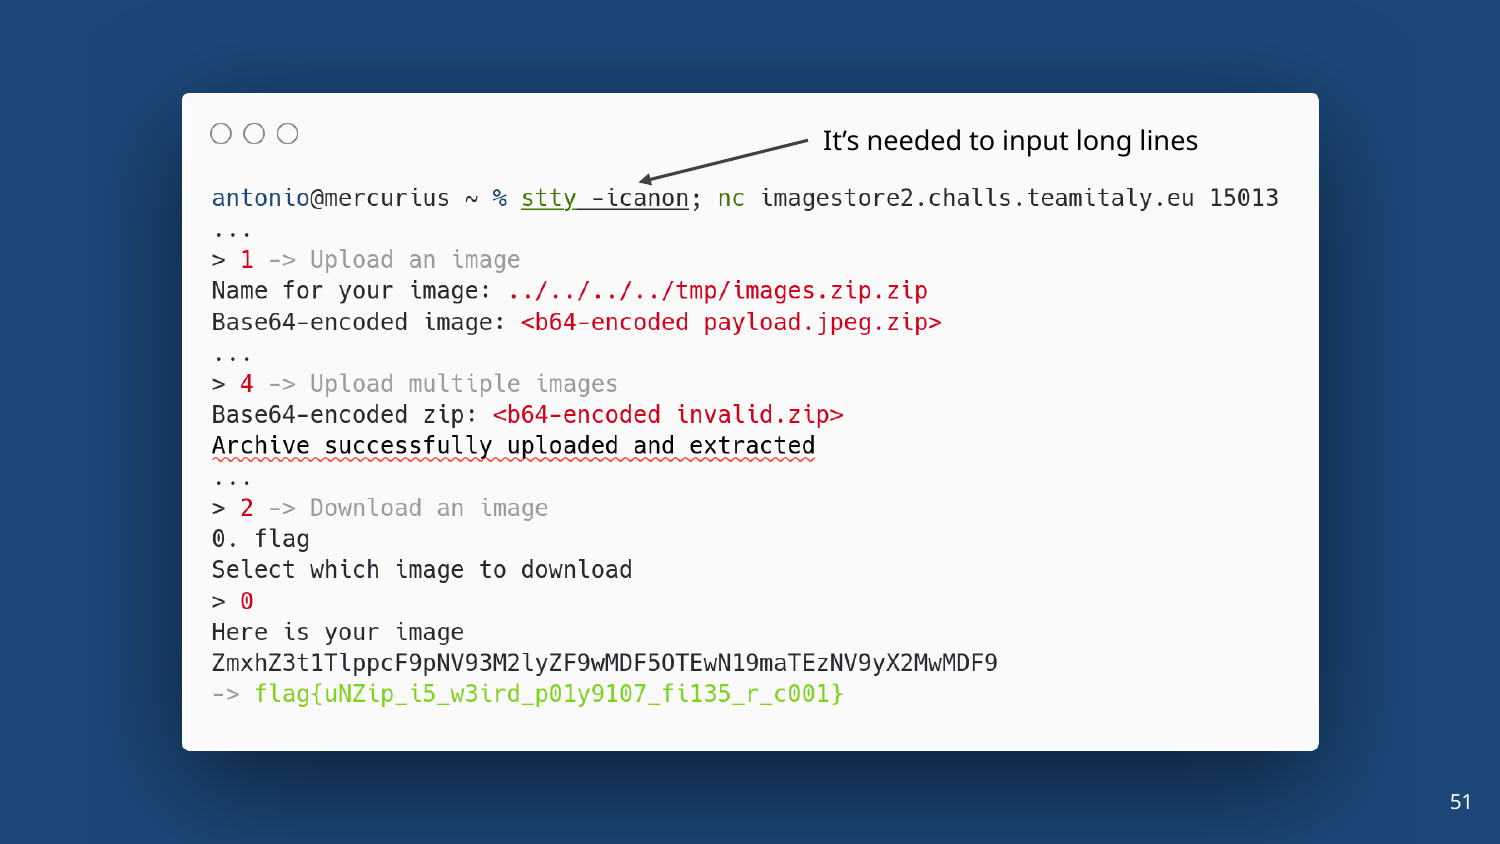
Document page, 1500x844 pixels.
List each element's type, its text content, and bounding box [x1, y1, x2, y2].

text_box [638, 140, 809, 183]
picture [88, 0, 1412, 844]
slide_number ‹#› [1416, 770, 1489, 835]
